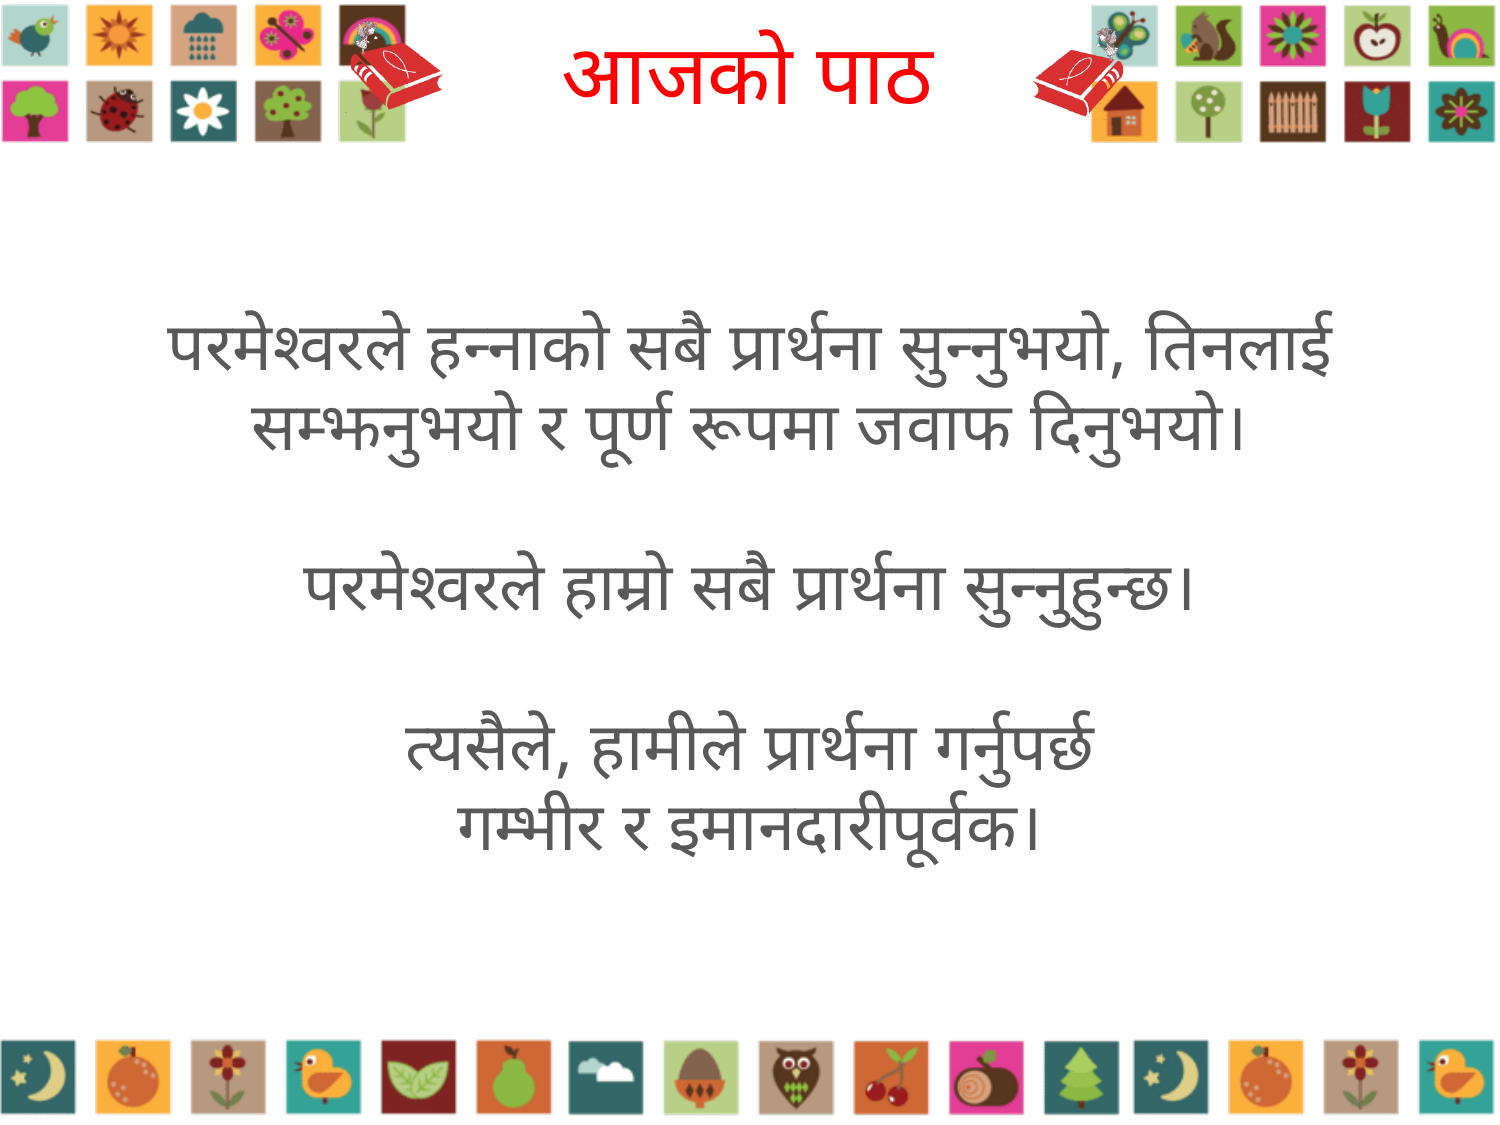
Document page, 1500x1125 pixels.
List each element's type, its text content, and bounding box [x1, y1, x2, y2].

text_box परमेश्वरले हन्नाको सबै प्रार्थना सुन्नुभयो, तिनलाई सम्झनुभयो र पूर्ण रूपमा जवाफ दिनुभयो। परमेश्वरले हाम्रो सबै प्रार्थना सुन्नुहुन्छ। त्यसैले, हामीले प्रार्थना गर्नुपर्छ गम्भीर र इमानदारीपूर्वक। [76, 296, 1424, 872]
picture [0, 3, 475, 150]
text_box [0, 1028, 1500, 1118]
text_box आजको पाठ [425, 13, 1077, 129]
picture [1001, 3, 1500, 150]
